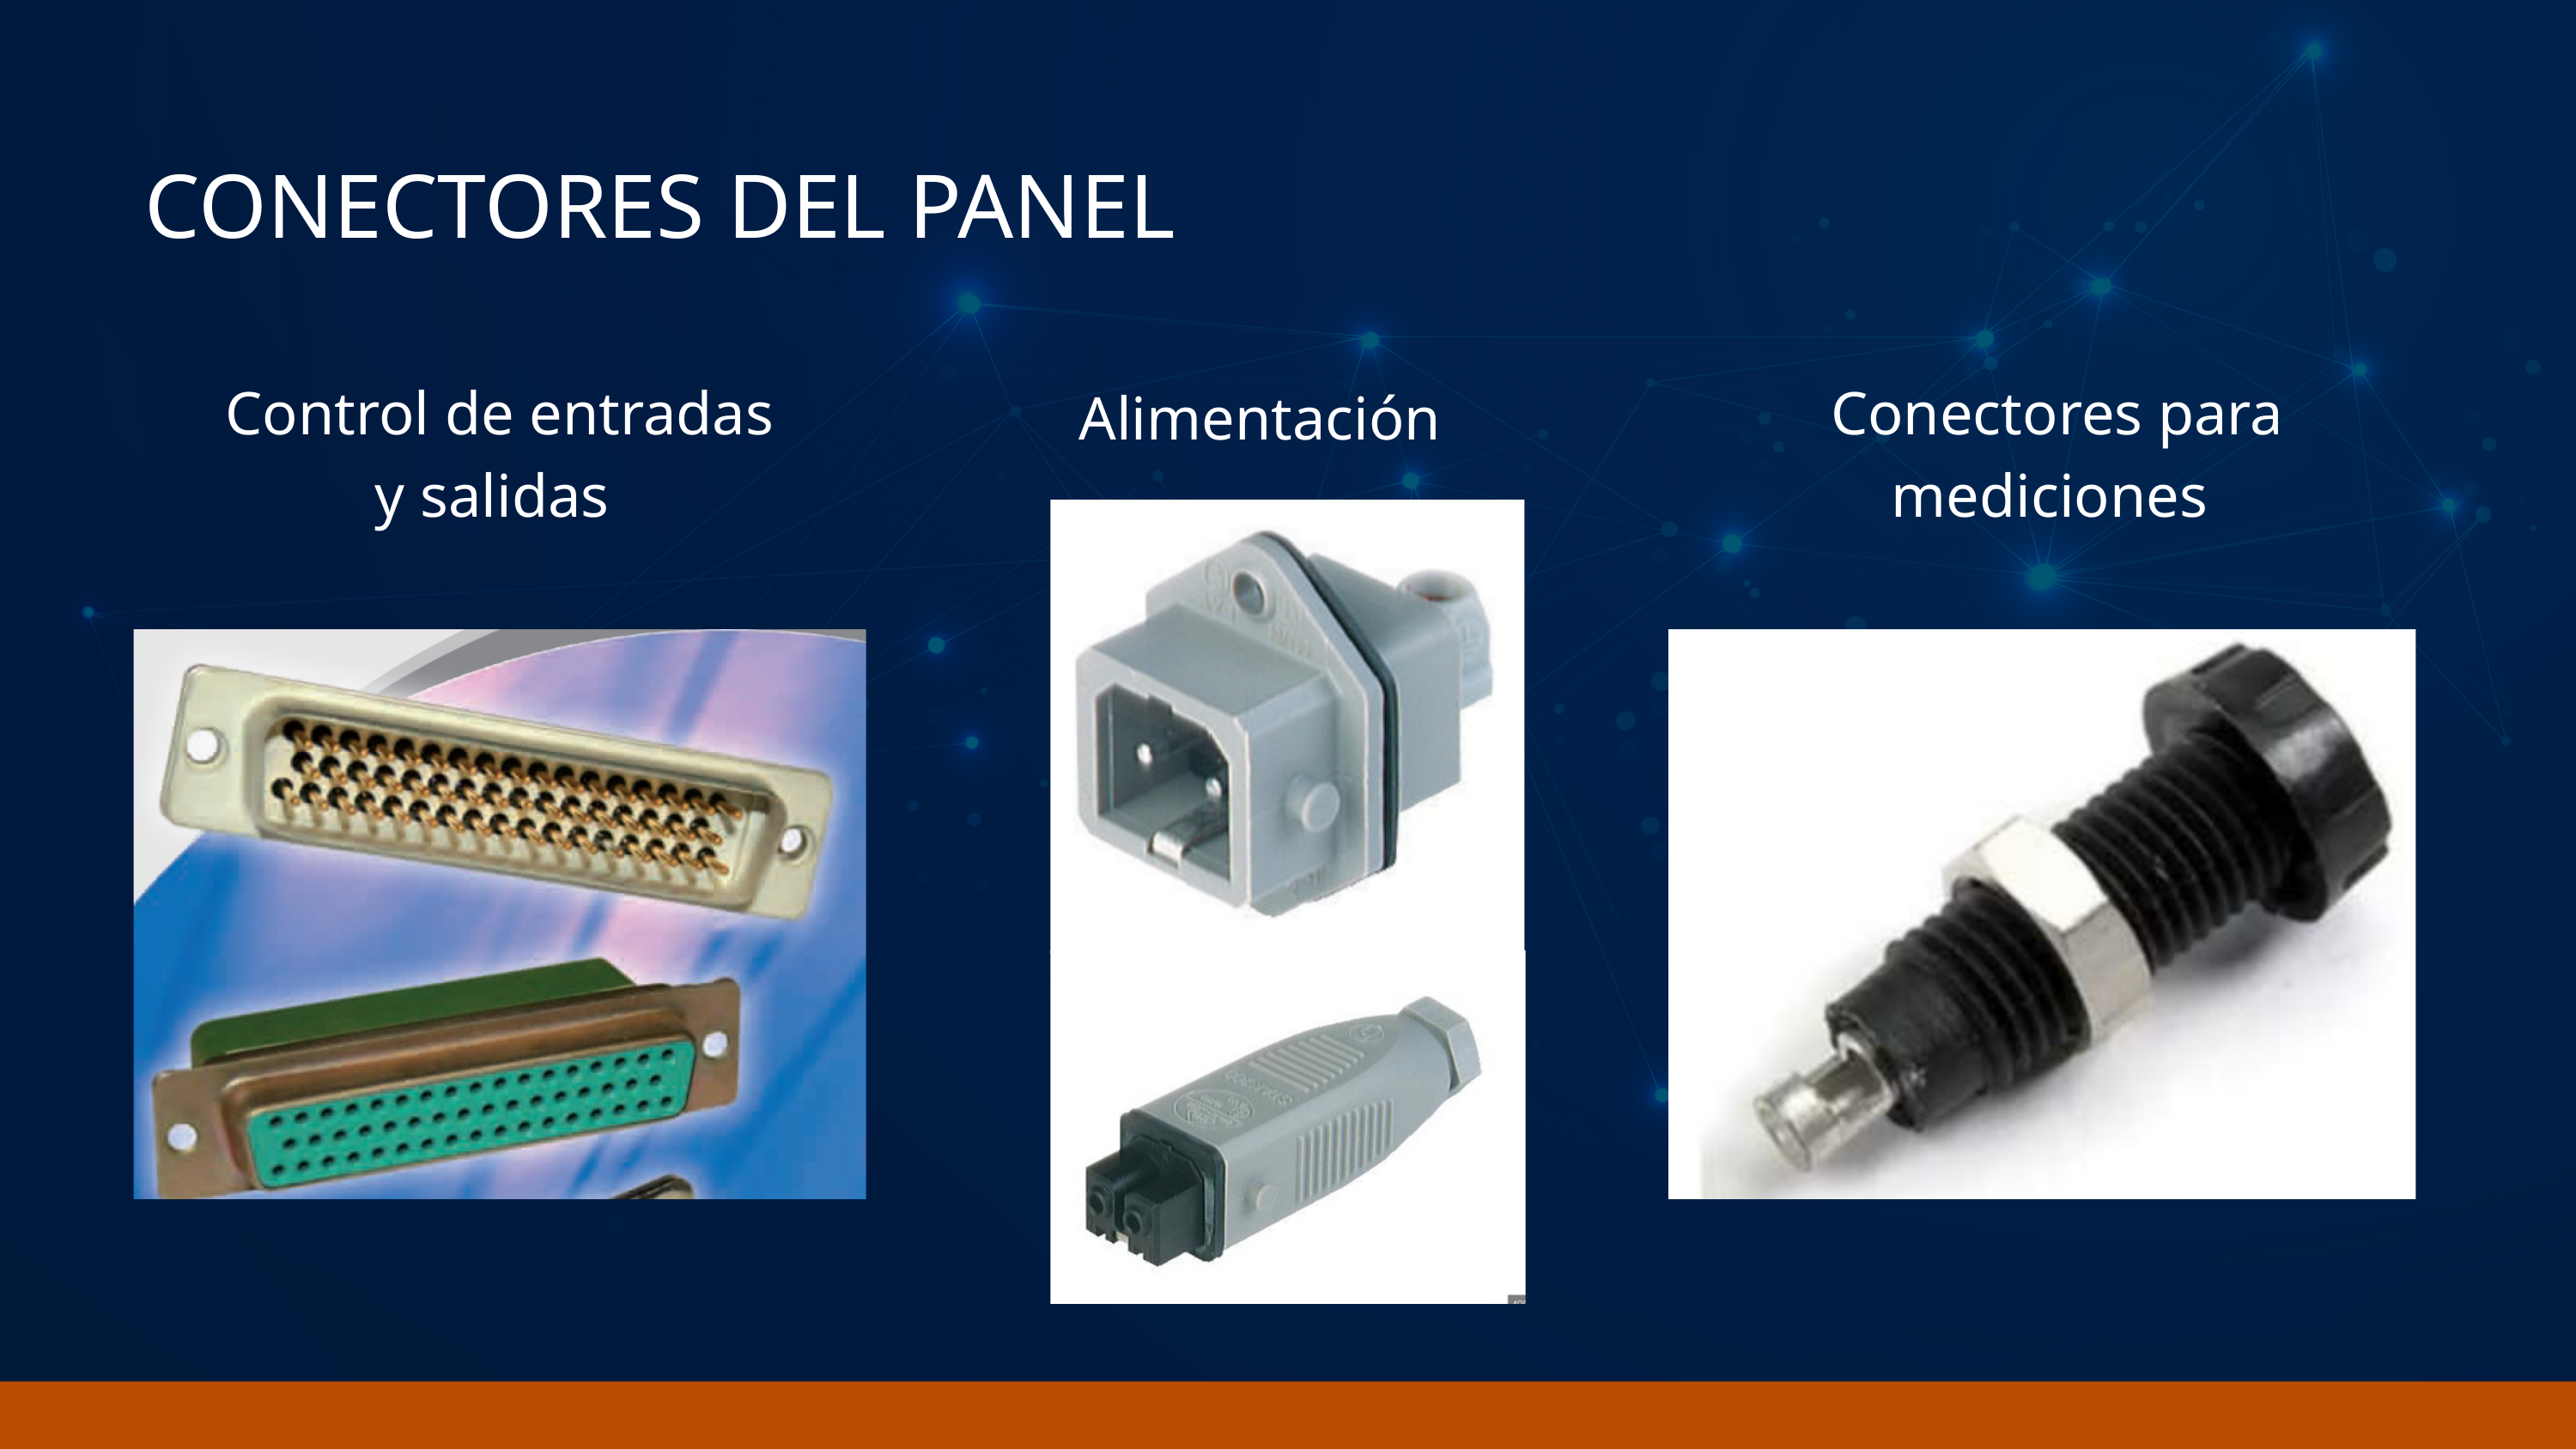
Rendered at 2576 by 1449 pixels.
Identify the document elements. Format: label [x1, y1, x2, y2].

text_box [0, 0, 2576, 1449]
